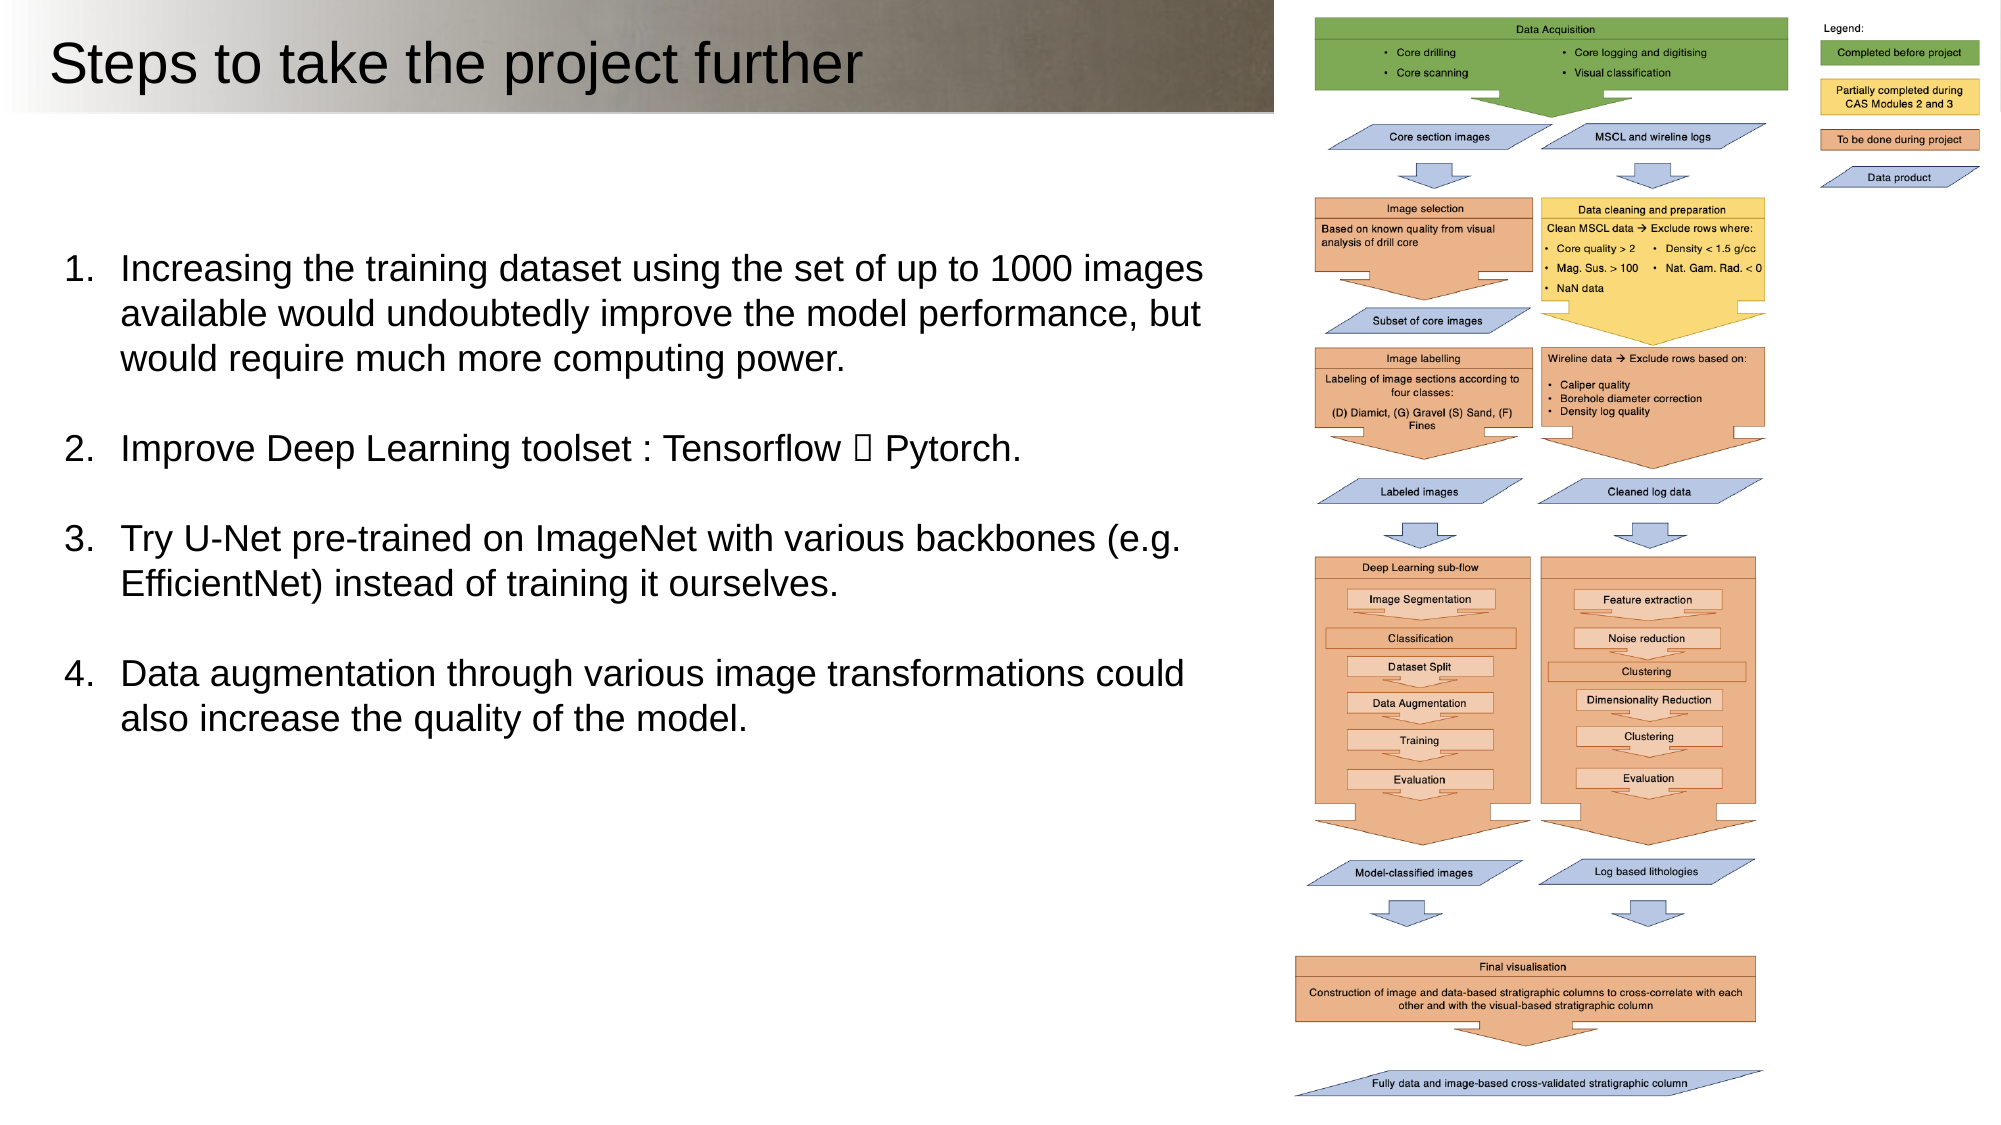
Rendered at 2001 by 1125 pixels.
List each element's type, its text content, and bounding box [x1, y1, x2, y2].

text_box Increasing the training dataset using the set of up to 1000 images available would undoubtedly improve the model performance, but would require much more computing power. Improve Deep Learning toolset : Tensorflow  Pytorch. Try U-Net pre-trained on ImageNet with various backbones (e.g. EfficientNet) instead of training it ourselves. Data augmentation through various image transformations could also increase the quality of the model. [49, 191, 1220, 882]
picture [1274, 0, 2000, 1125]
title Steps to take the project further [34, 14, 1274, 116]
